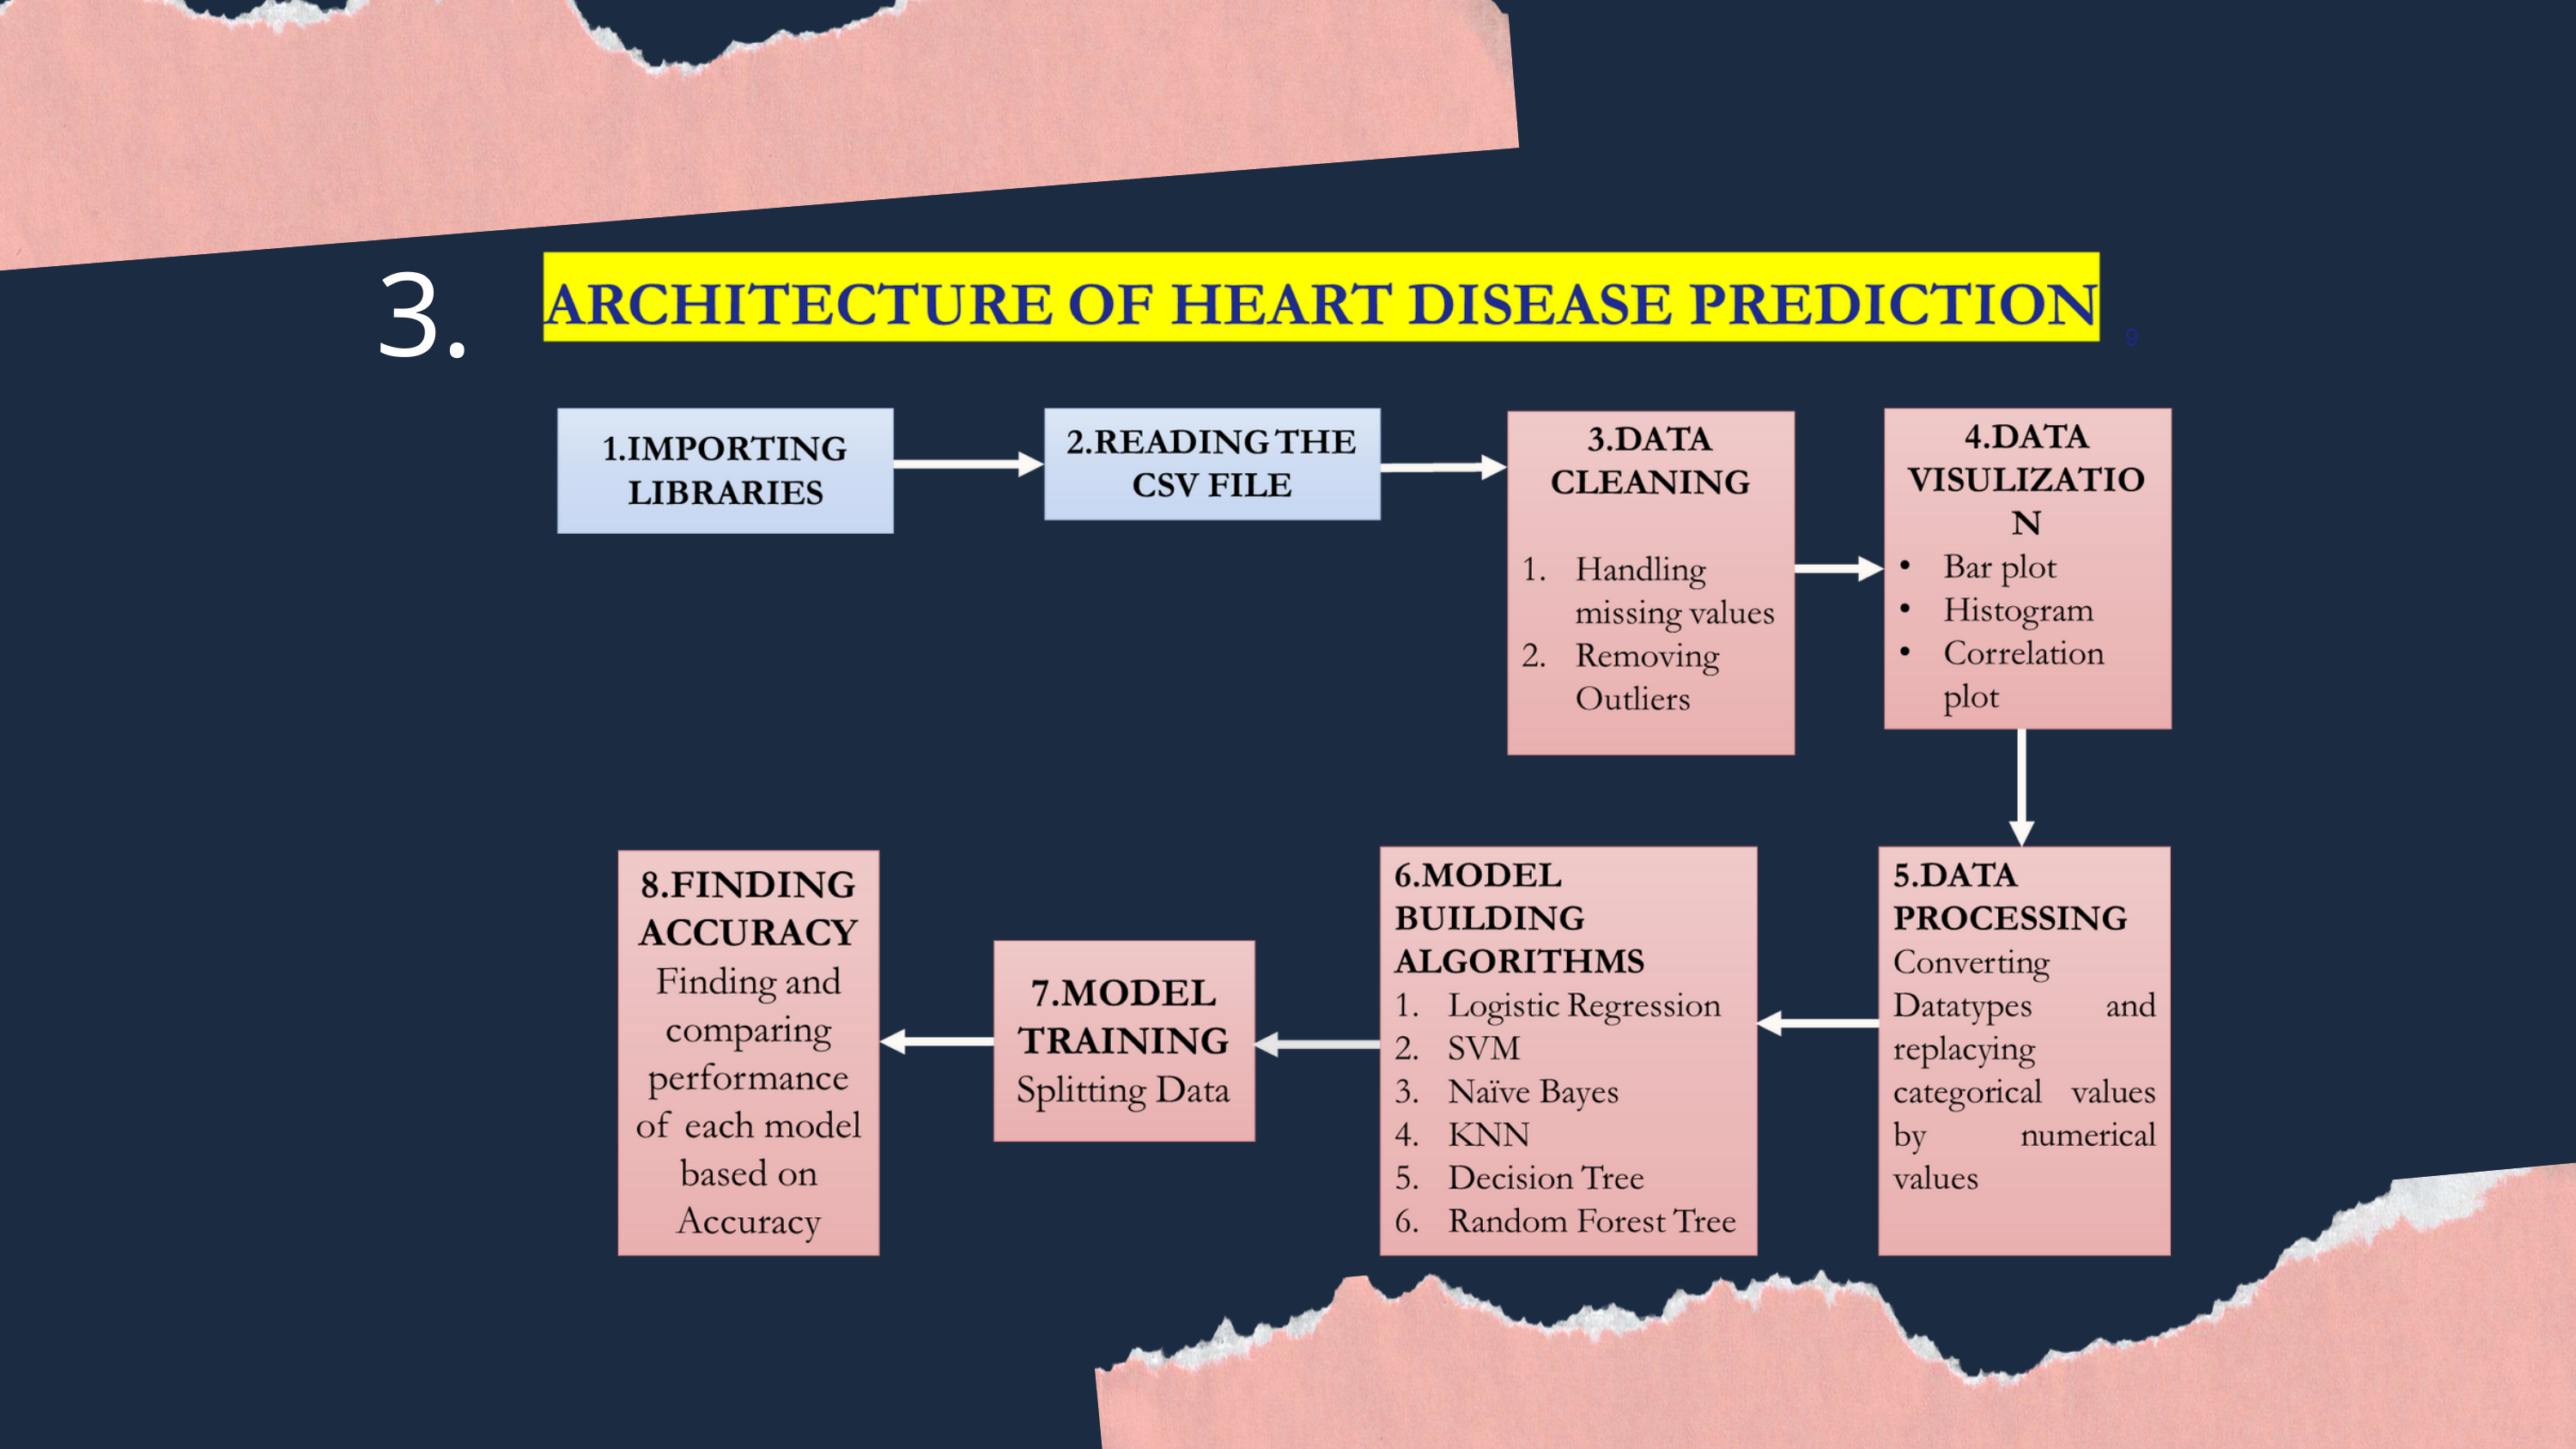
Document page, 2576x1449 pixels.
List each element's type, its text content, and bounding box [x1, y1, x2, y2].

text_box [1088, 1162, 2576, 1449]
text_box [0, 0, 1520, 271]
text_box 3. [374, 263, 500, 382]
text_box [465, 246, 2209, 1265]
